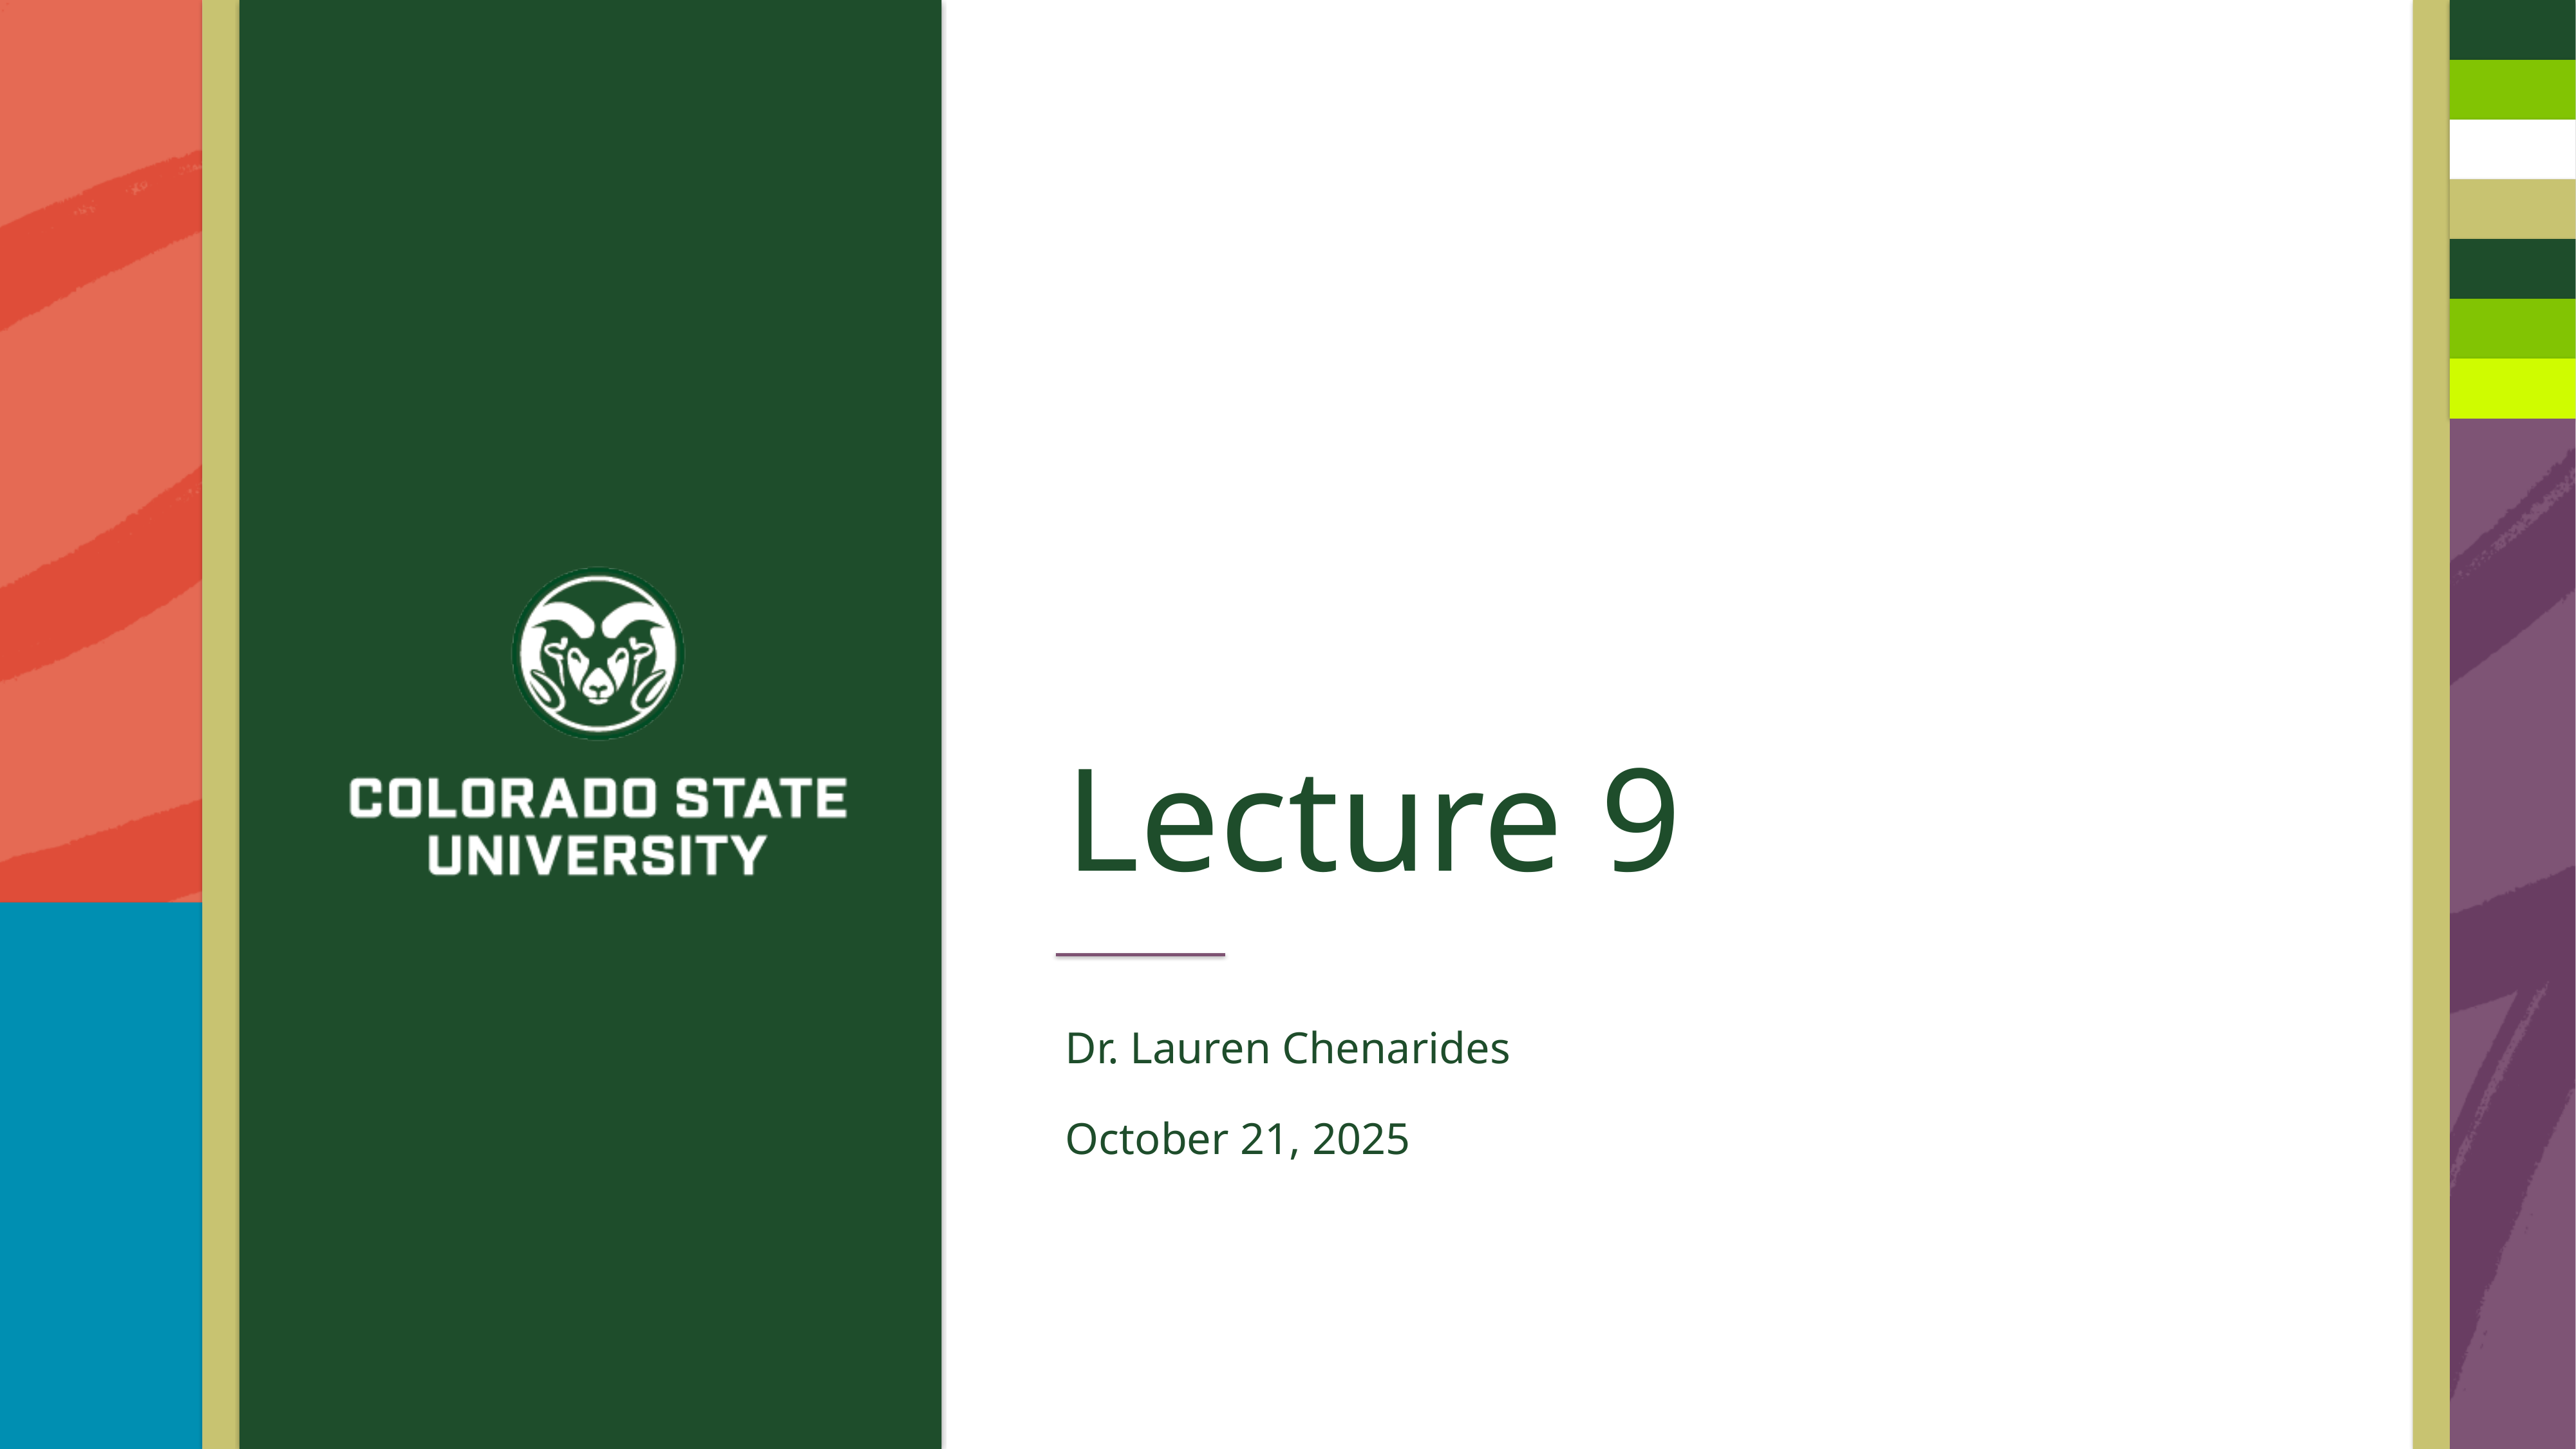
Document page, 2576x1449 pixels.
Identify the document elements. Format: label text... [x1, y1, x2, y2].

picture [319, 541, 879, 908]
picture [2450, 419, 2576, 1449]
list Dr. Lauren Chenarides October 21, 2025 [1055, 1001, 2318, 1172]
title Lecture 9 [1055, 717, 2318, 909]
picture [0, 0, 202, 902]
